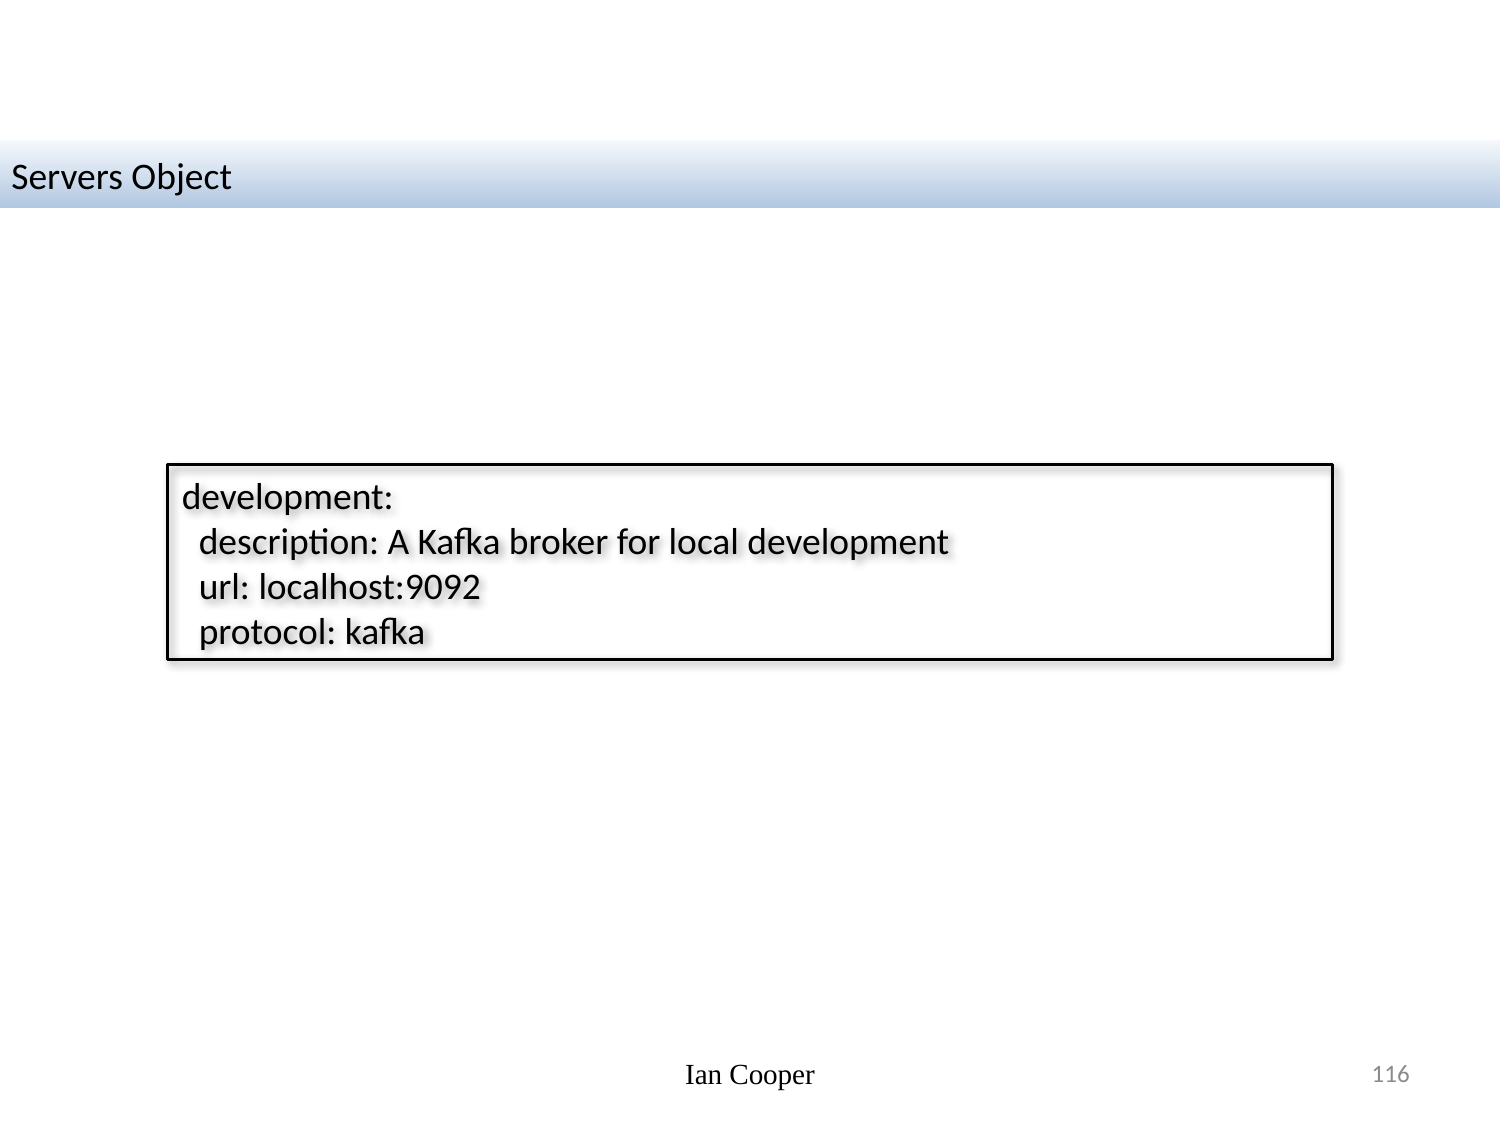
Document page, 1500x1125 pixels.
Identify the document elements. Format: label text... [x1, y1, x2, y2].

footer Ian Cooper [512, 1042, 988, 1103]
slide_number 116 [1074, 1042, 1425, 1103]
text_box development: description: A Kafka broker for local development url: localhost:9092 protocol: kafka [167, 464, 1333, 660]
text_box Servers Object [0, 140, 1500, 208]
